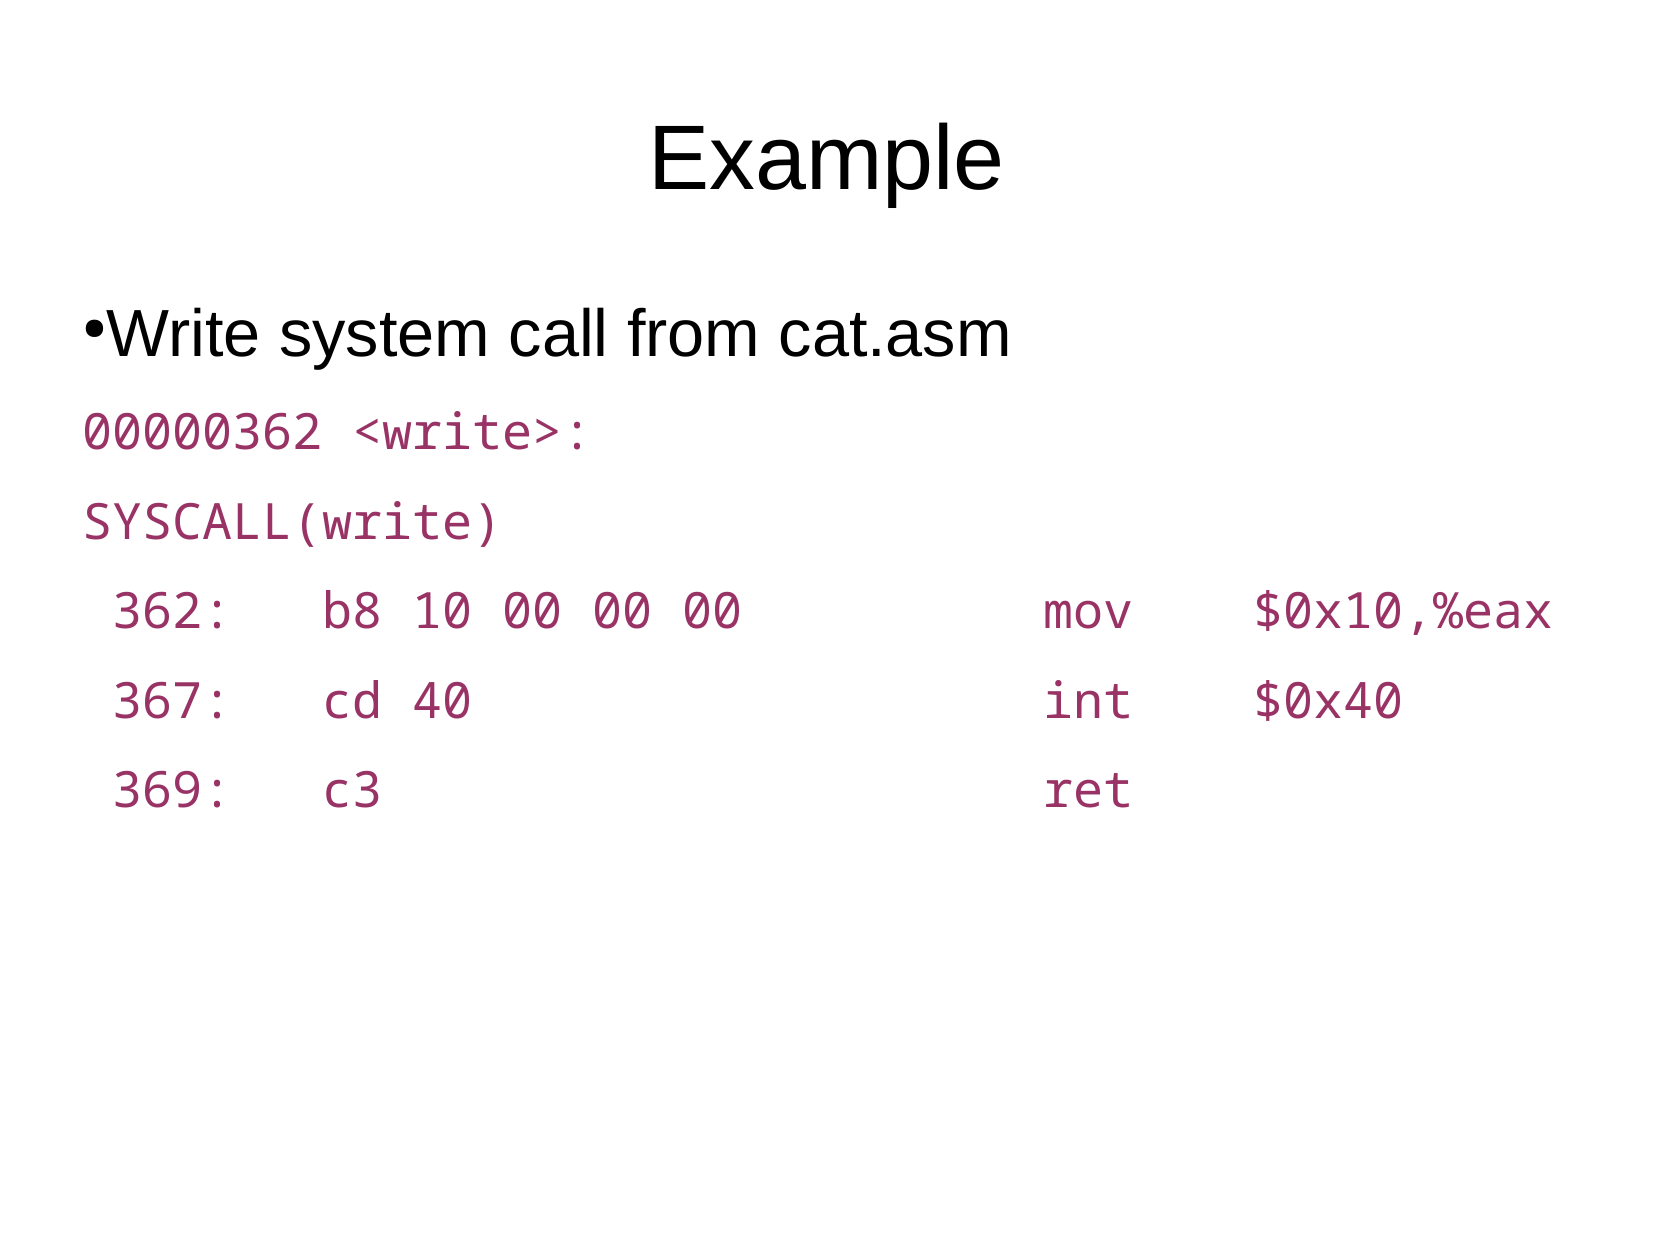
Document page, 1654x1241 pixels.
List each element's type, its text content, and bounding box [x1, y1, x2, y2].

title Example [82, 49, 1571, 257]
list Write system call from cat.asm 00000362 <write>: SYSCALL(write) 362: b8 10 00 00 00 mov $0x10,%eax 367: cd 40 int $0x40 369: c3 ret [82, 290, 1571, 1010]
